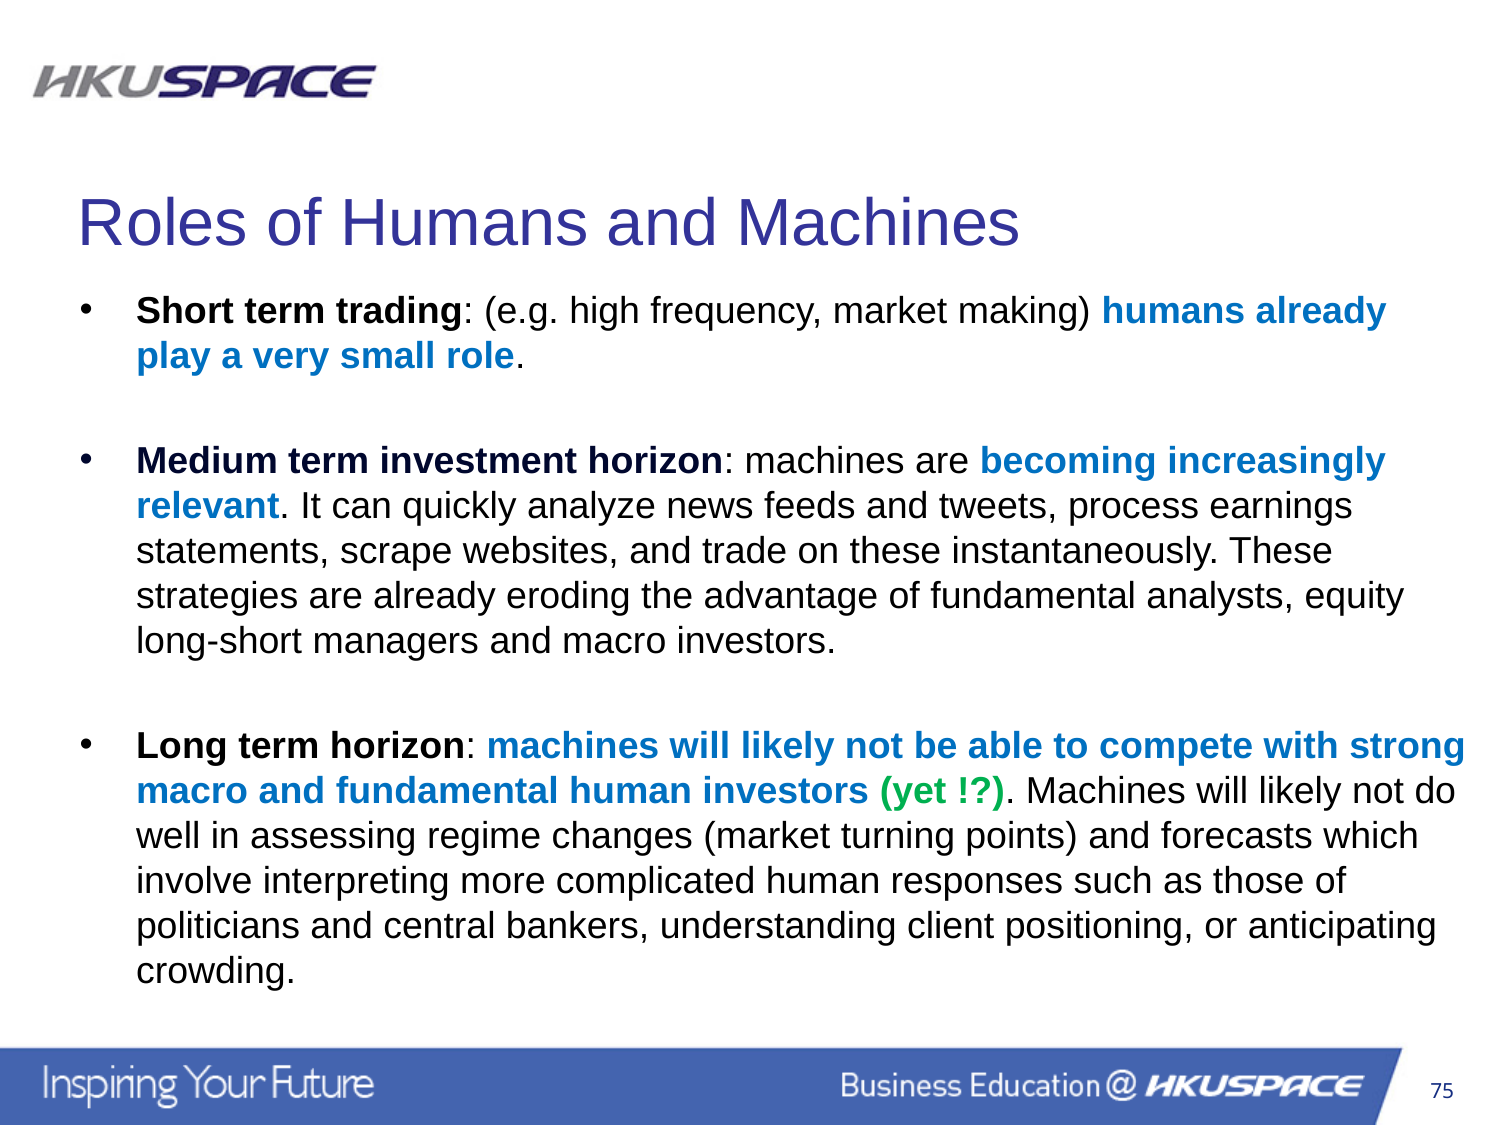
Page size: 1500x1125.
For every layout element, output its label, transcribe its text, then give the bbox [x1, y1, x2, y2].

slide_number 75 [1415, 1070, 1499, 1125]
picture [0, 0, 1500, 1125]
text_box Short term trading: (e.g. high frequency, market making) humans already play a very small role. Medium term investment horizon: machines are becoming increasingly relevant. It can quickly analyze news feeds and tweets, process earnings statements, scrape websites, and trade on these instantaneously. These strategies are already eroding the advantage of fundamental analysts, equity long-short managers and macro investors. Long term horizon: machines will likely not be able to compete with strong macro and fundamental human investors (yet !?). Machines will likely not do well in assessing regime changes (market turning points) and forecasts which involve interpreting more complicated human responses such as those of politicians and central bankers, understanding client positioning, or anticipating crowding. [64, 278, 1483, 1047]
title Roles of Humans and Machines [62, 101, 1388, 266]
